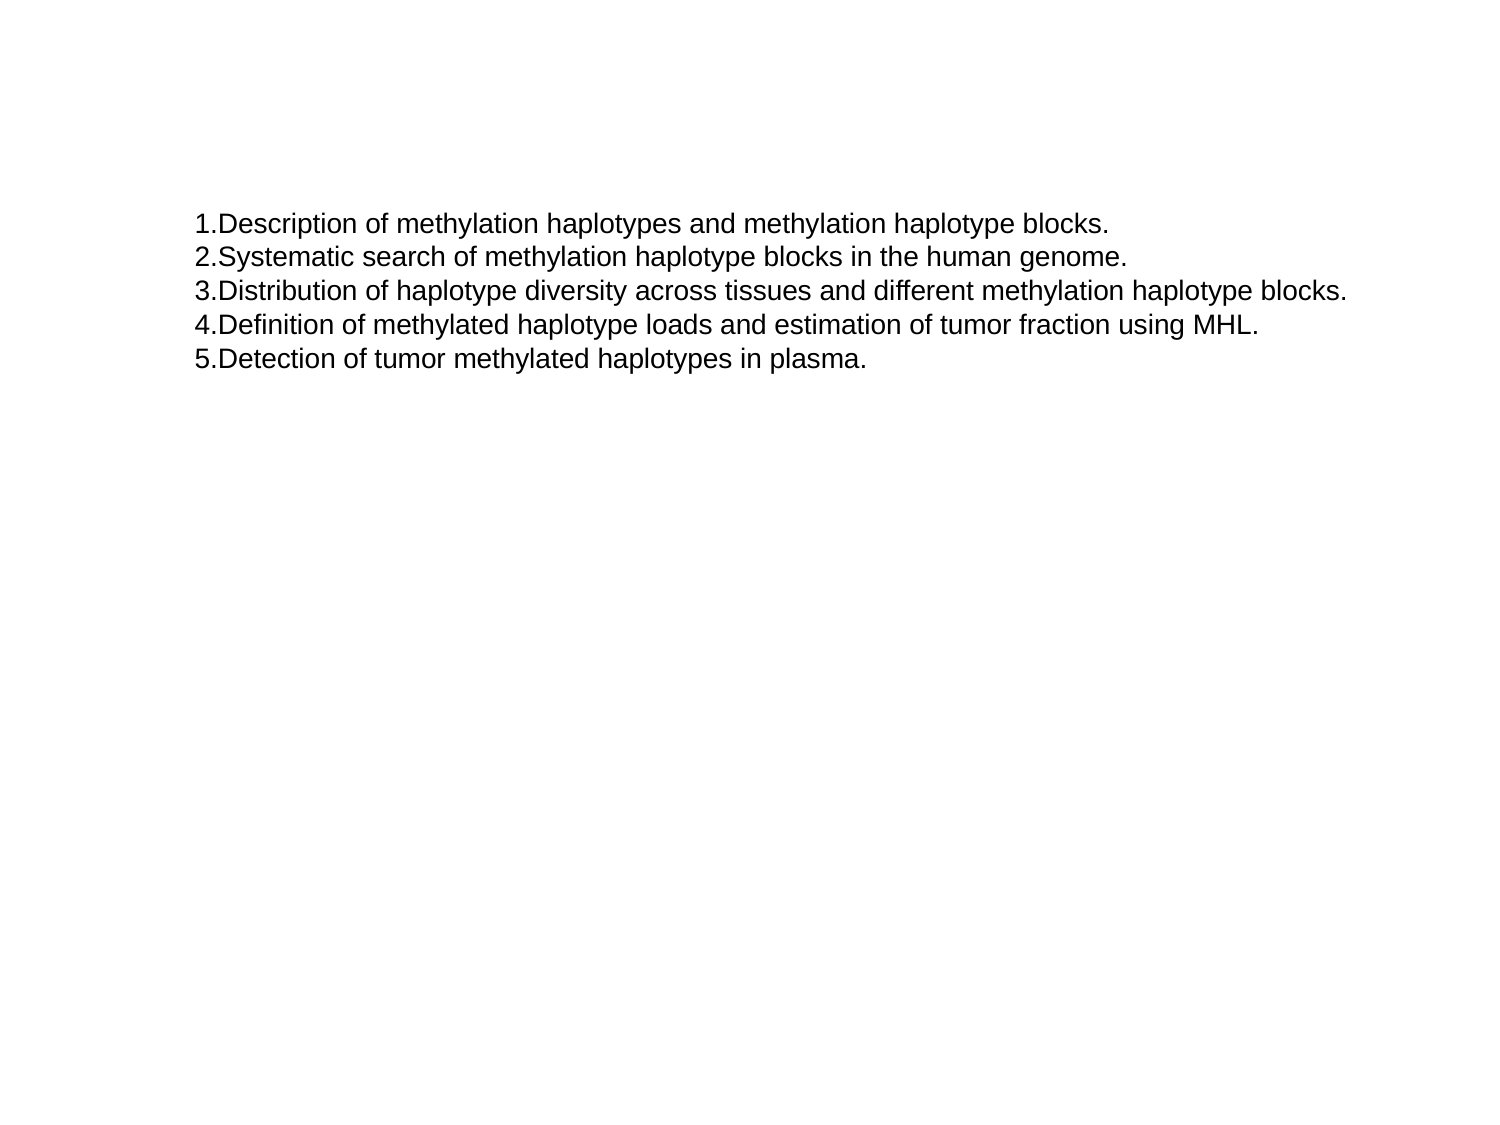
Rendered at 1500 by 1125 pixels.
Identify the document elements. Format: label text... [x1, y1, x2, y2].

text_box Description of methylation haplotypes and methylation haplotype blocks. Systematic search of methylation haplotype blocks in the human genome. Distribution of haplotype diversity across tissues and different methylation haplotype blocks. Definition of methylated haplotype loads and estimation of tumor fraction using MHL. Detection of tumor methylated haplotypes in plasma. [179, 197, 1393, 381]
